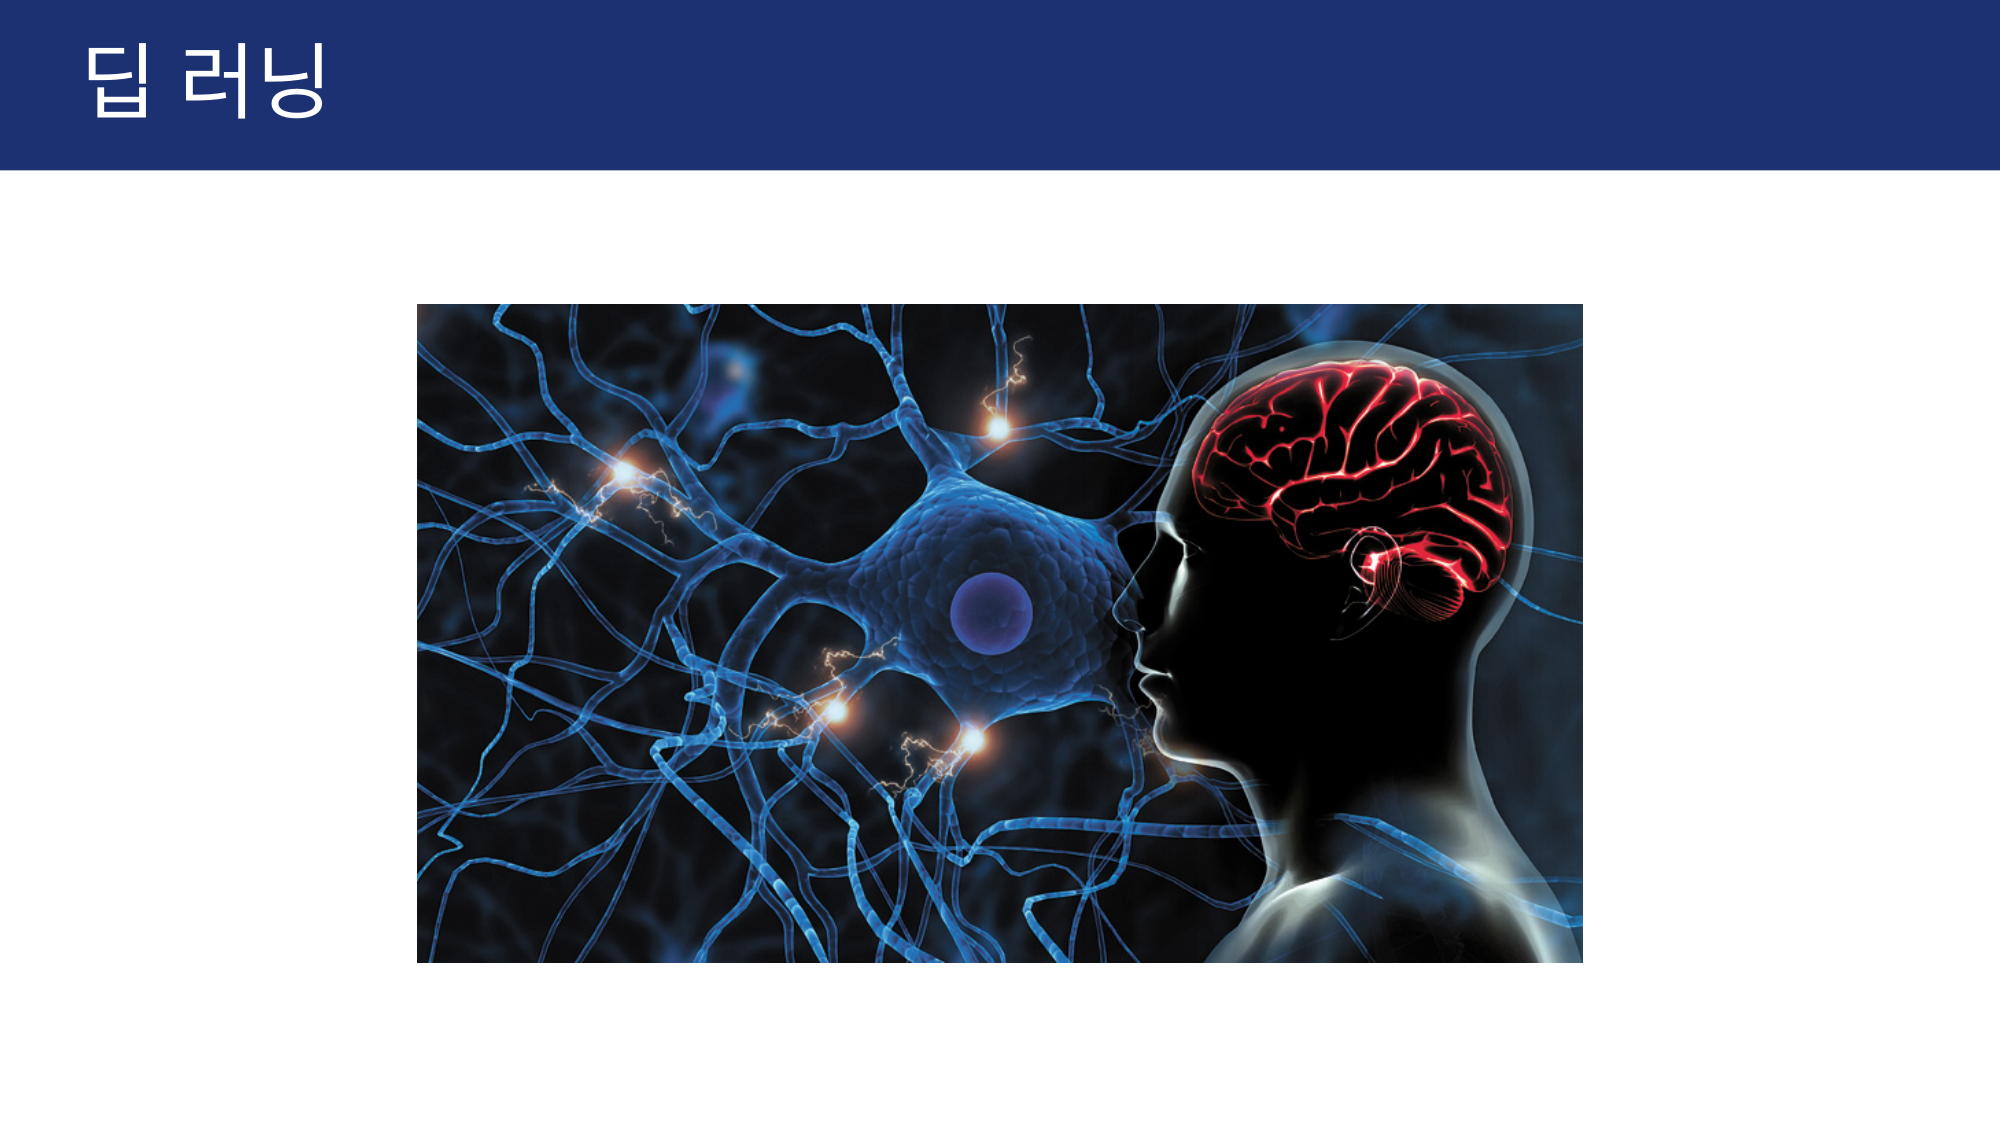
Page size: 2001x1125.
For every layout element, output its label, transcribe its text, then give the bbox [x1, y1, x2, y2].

title 딥 러닝 [65, 7, 1935, 163]
picture [417, 304, 1583, 963]
